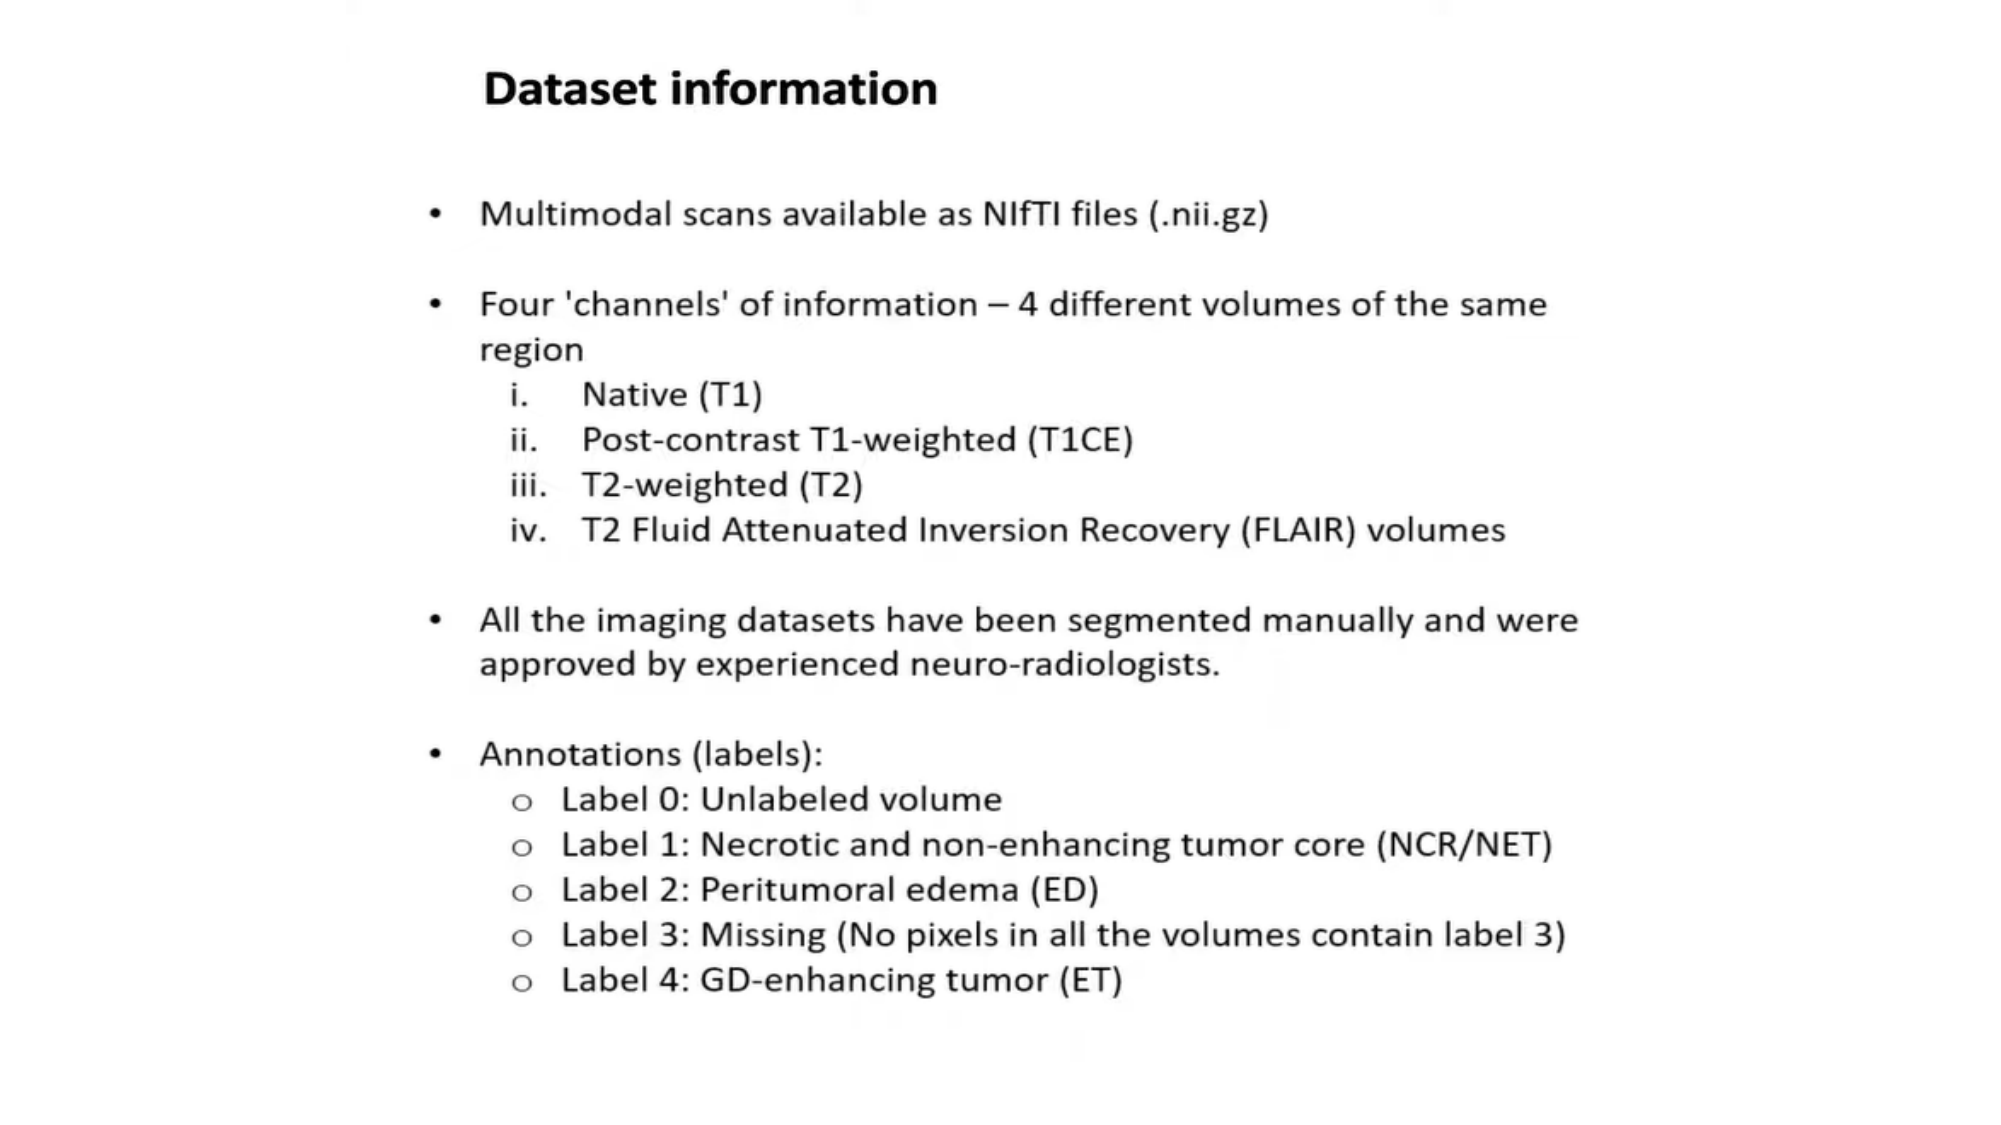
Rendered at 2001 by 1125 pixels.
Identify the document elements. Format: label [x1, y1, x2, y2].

picture [346, 0, 1613, 1125]
